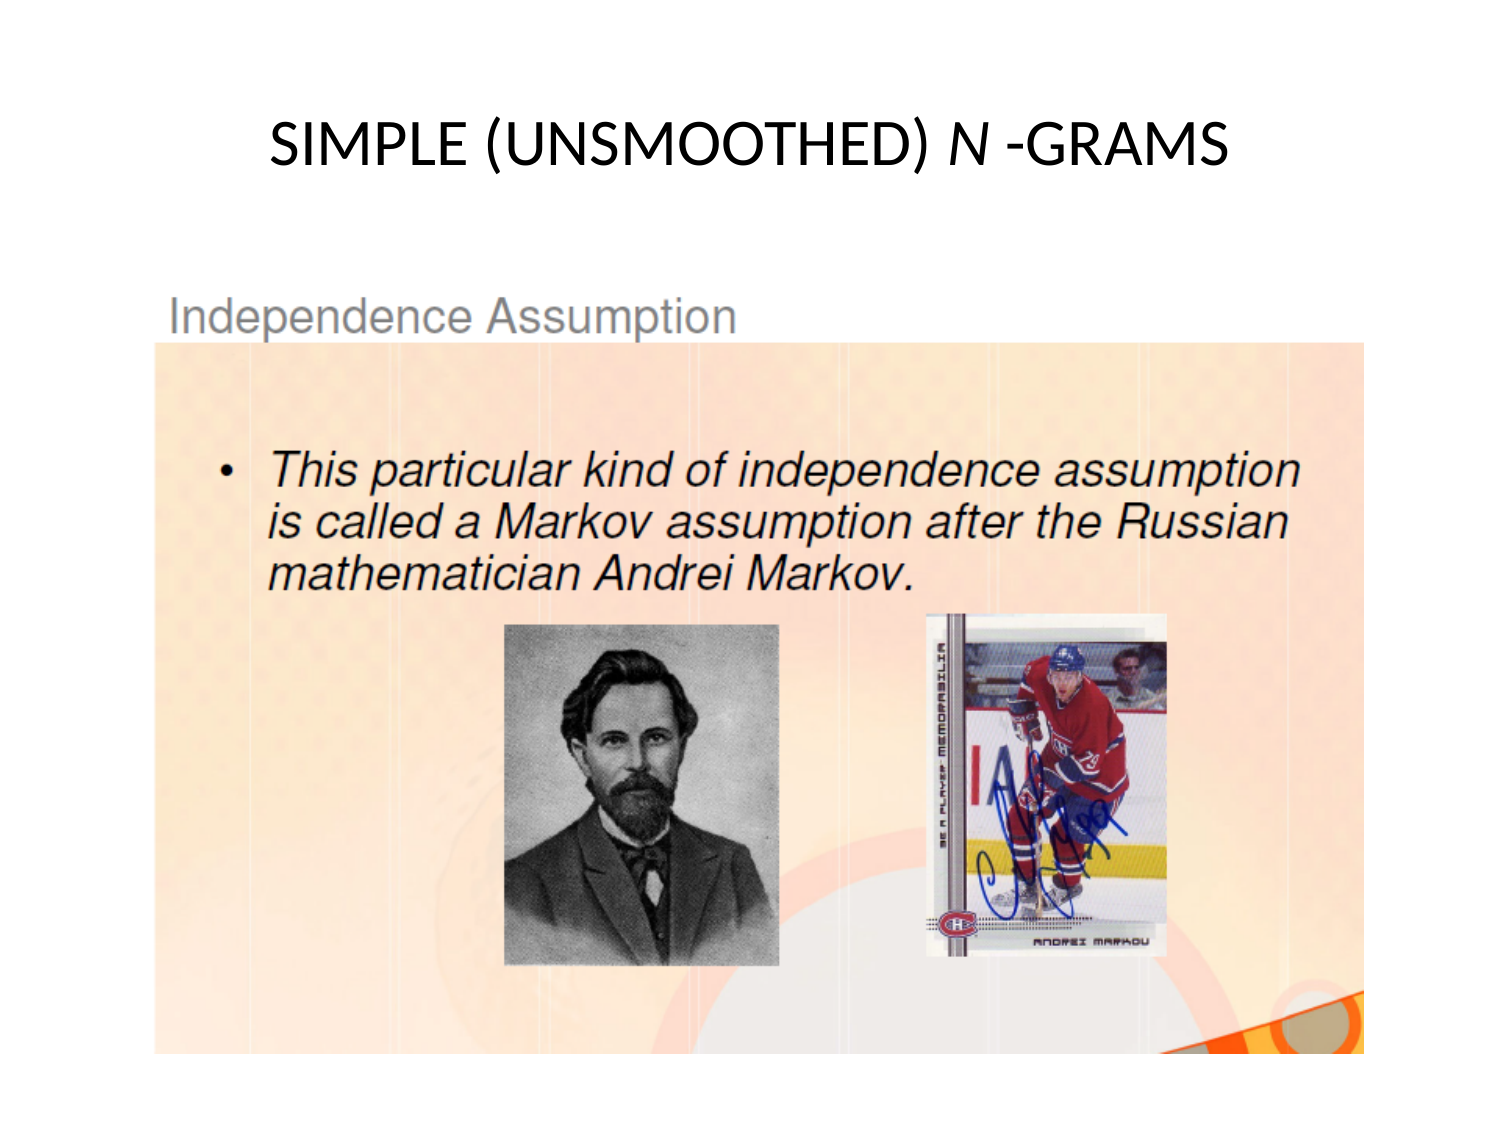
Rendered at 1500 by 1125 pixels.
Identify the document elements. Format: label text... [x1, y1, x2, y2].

title SIMPLE (UNSMOOTHED) N -GRAMS [75, 45, 1425, 233]
picture [144, 274, 1365, 1054]
